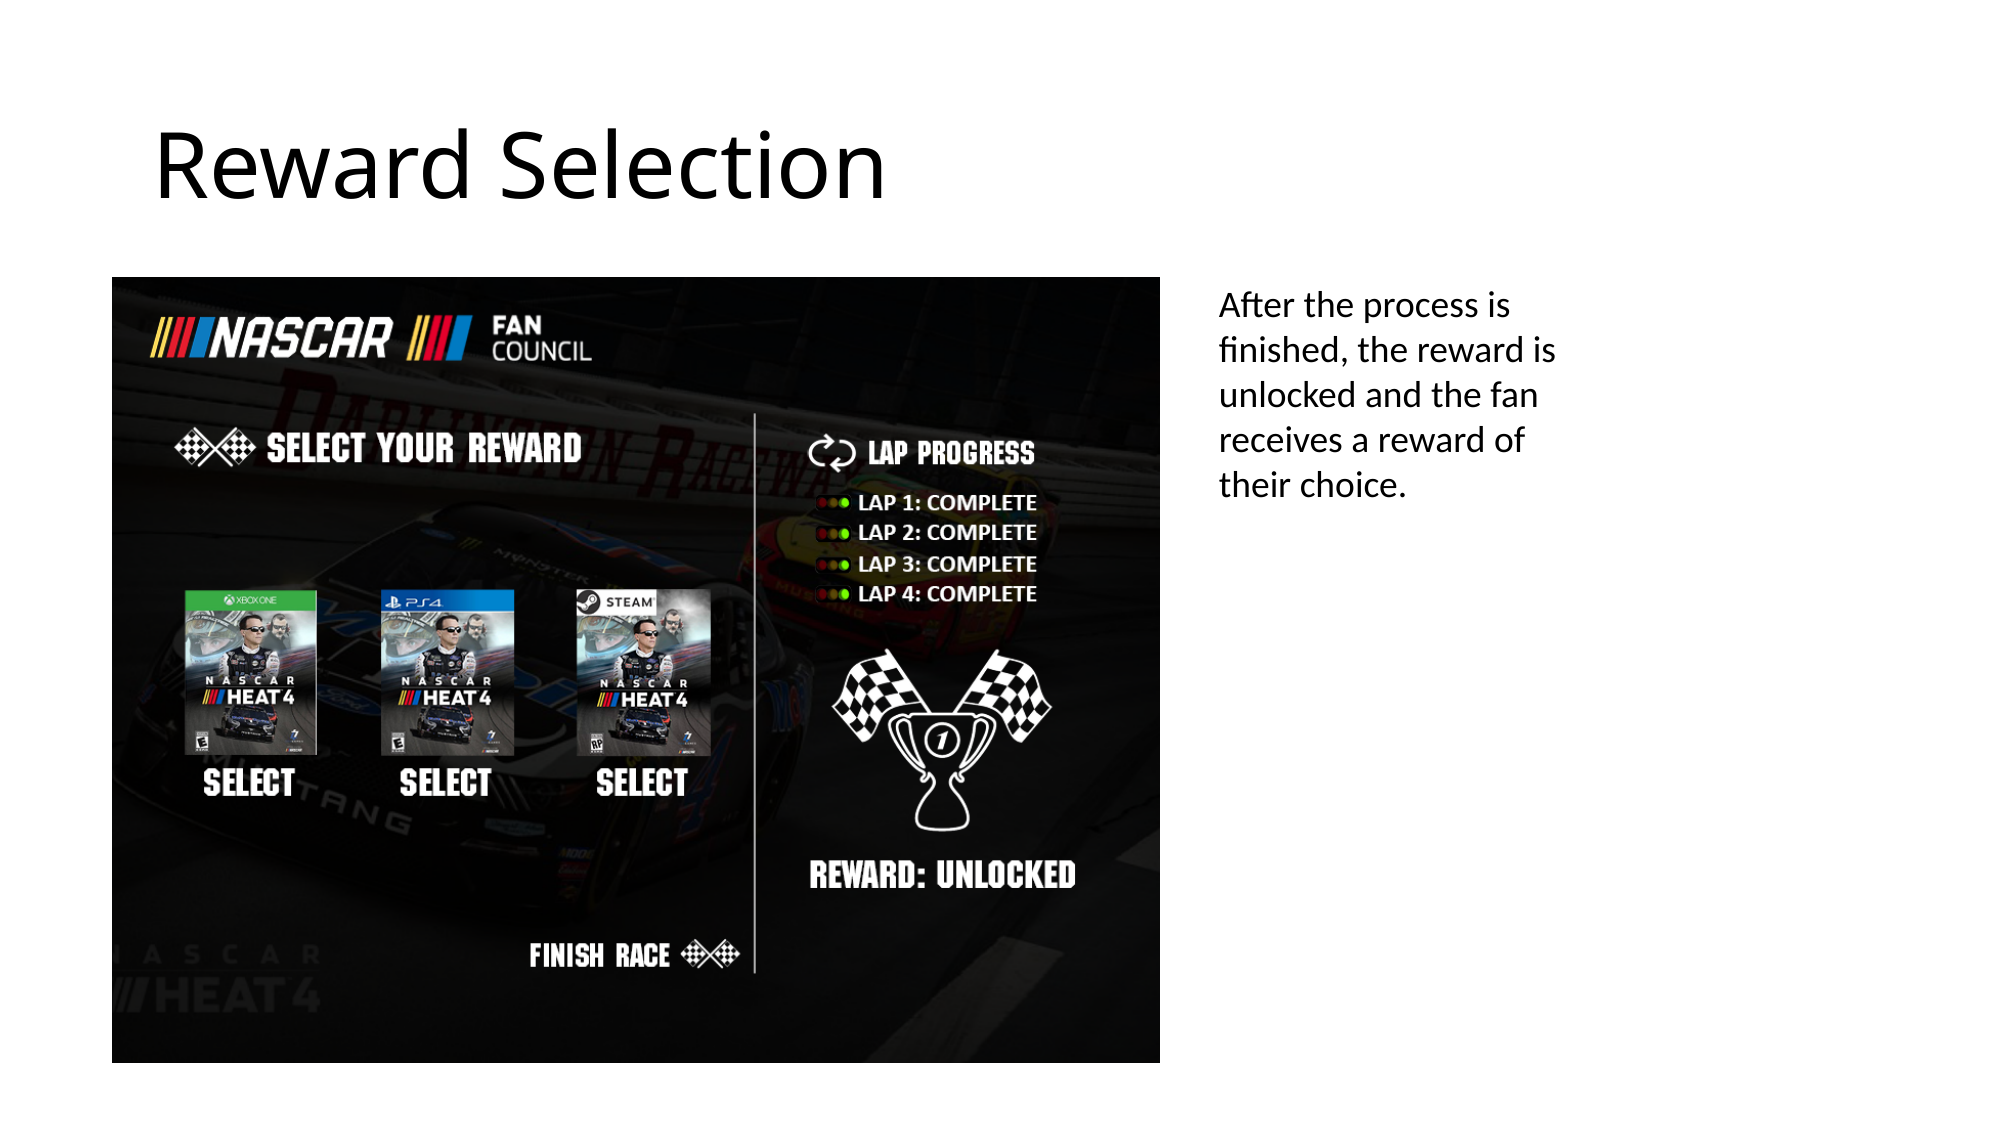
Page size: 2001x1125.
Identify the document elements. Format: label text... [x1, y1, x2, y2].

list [112, 277, 1160, 1063]
title Reward Selection [137, 59, 1863, 278]
text_box After the process is finished, the reward is unlocked and the fan receives a reward of their choice. [1204, 273, 1619, 513]
